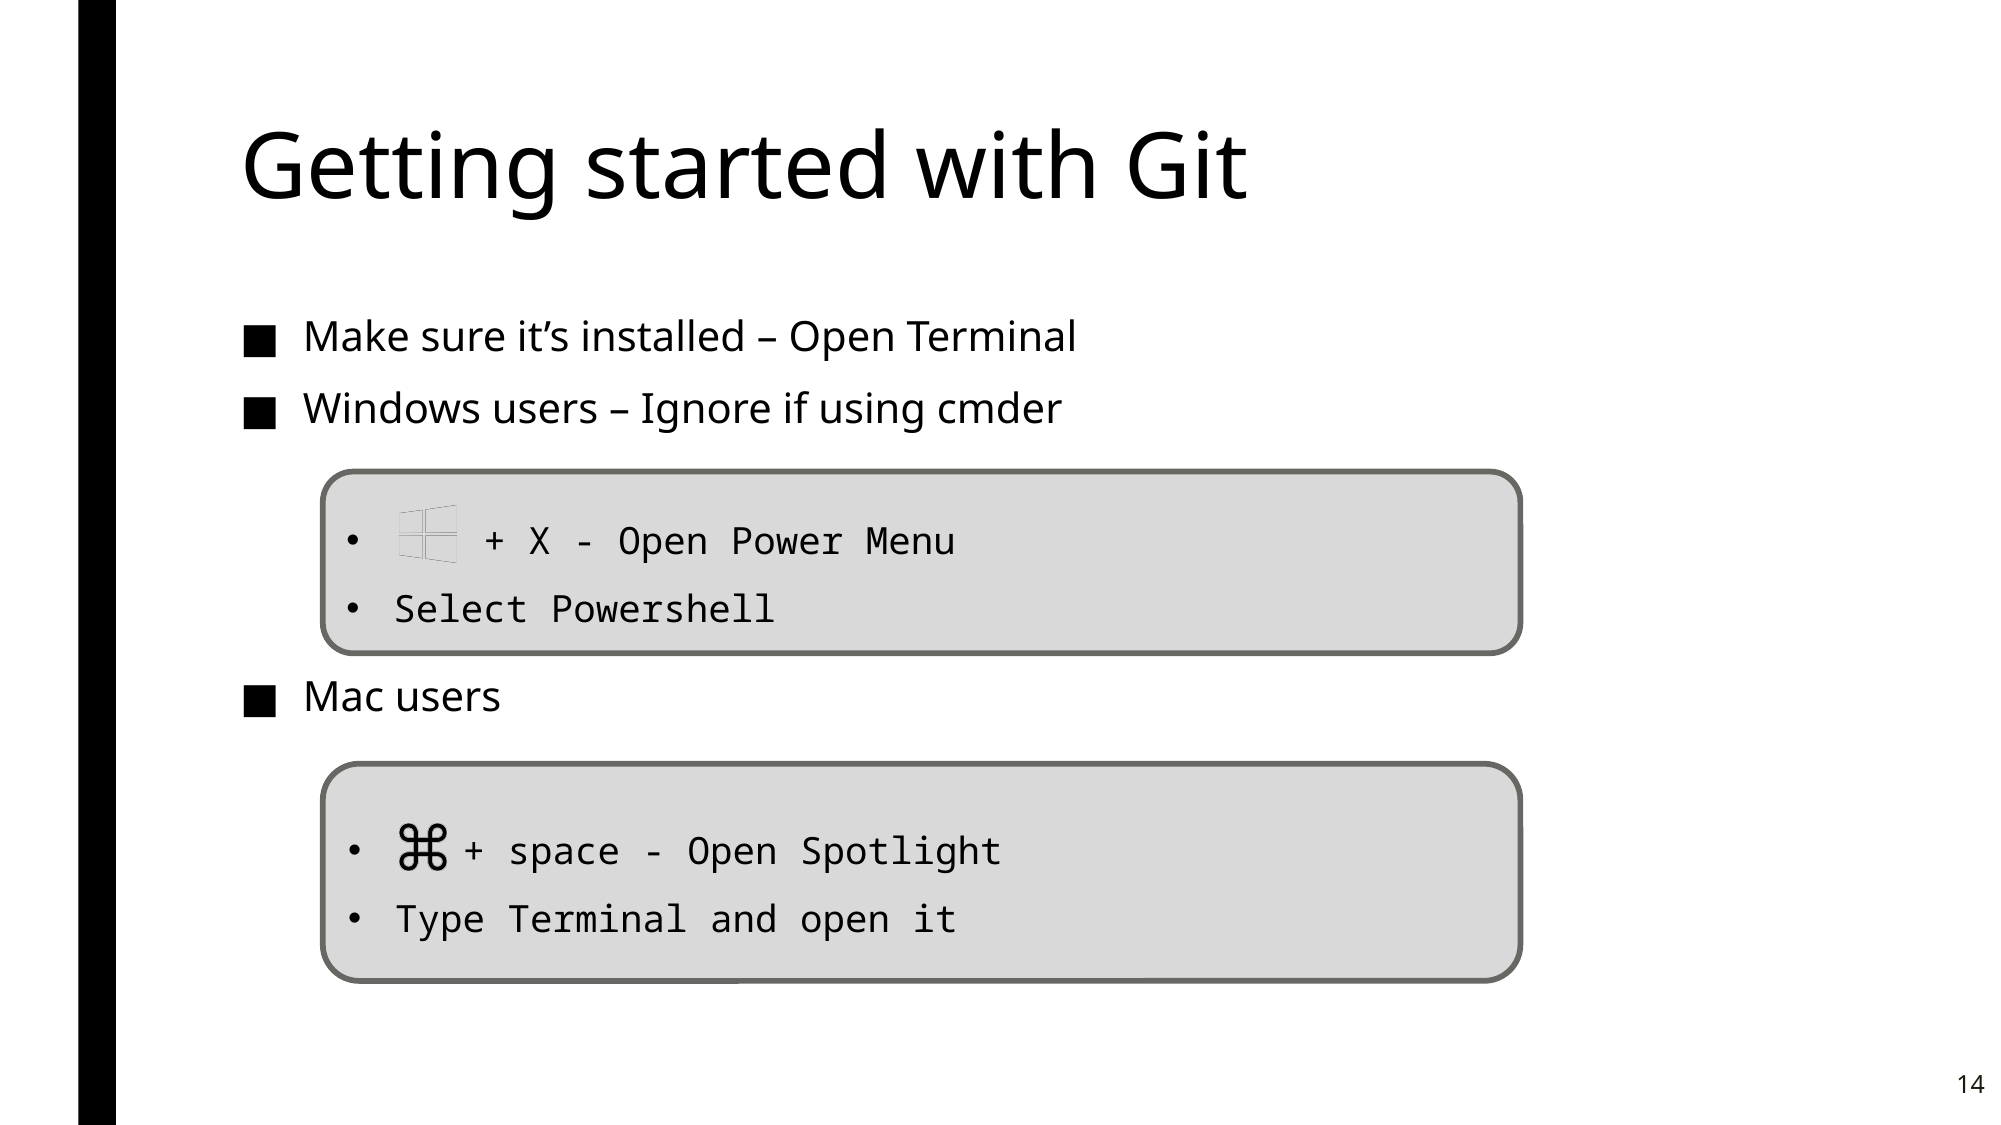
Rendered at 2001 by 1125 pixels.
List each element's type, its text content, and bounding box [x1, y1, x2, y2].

title Getting started with Git [225, 112, 1800, 306]
text_box + space - Open Spotlight Type Terminal and open it [319, 760, 1524, 984]
text_box + X - Open Power Menu Select Powershell [319, 468, 1524, 657]
slide_number 14 [1738, 1052, 2000, 1119]
picture [399, 823, 447, 871]
picture [399, 505, 457, 563]
list Make sure it’s installed – Open Terminal Windows users – Ignore if using cmder Mac users [225, 306, 1800, 894]
